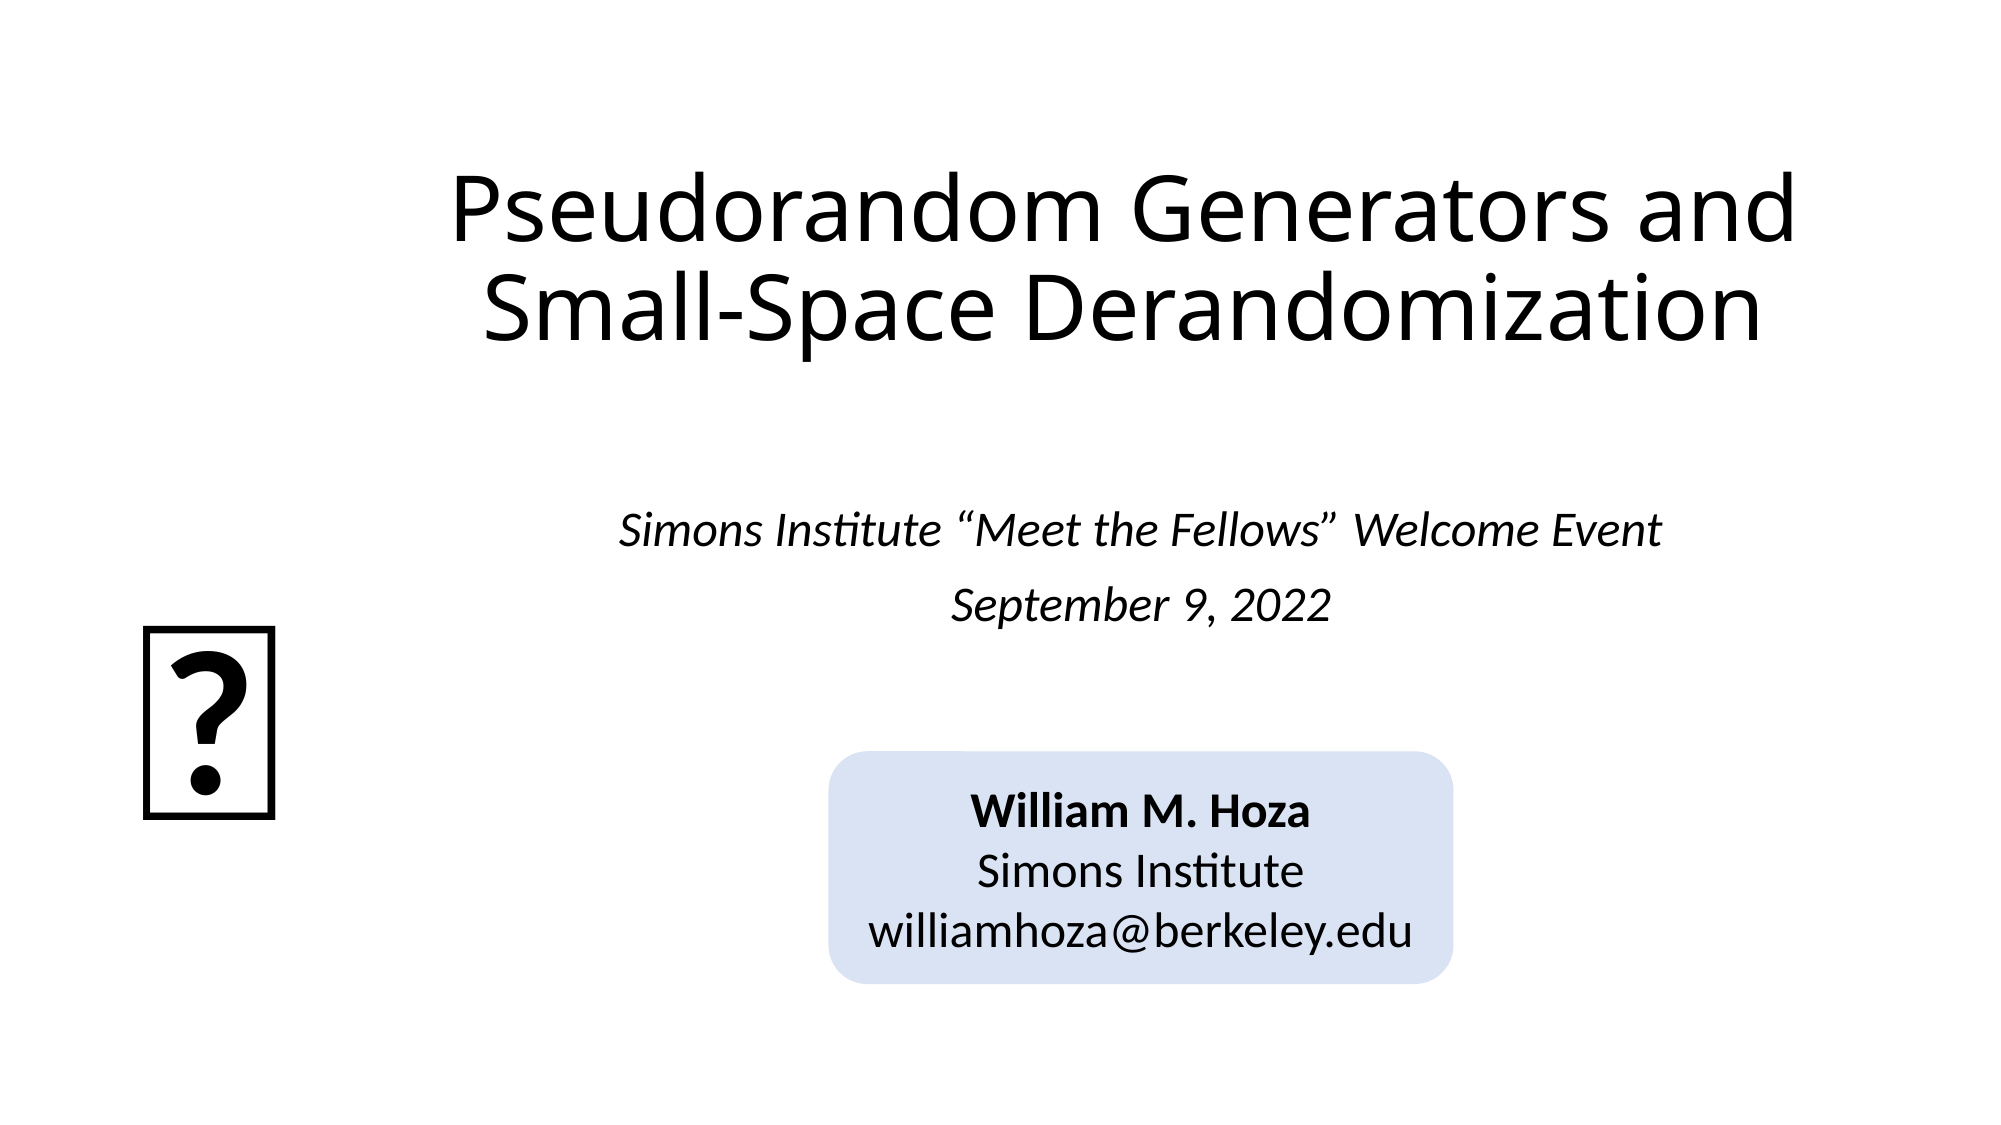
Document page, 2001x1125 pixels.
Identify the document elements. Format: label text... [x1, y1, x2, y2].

text_box 🎲 [122, 525, 561, 886]
text_box William M. Hoza Simons Institute williamhoza@berkeley.edu [828, 751, 1454, 985]
title Pseudorandom Generators and Small-Space Derandomization [374, 91, 1875, 368]
text_box Simons Institute “Meet the Fellows” Welcome Event September 9, 2022 [390, 495, 1891, 666]
